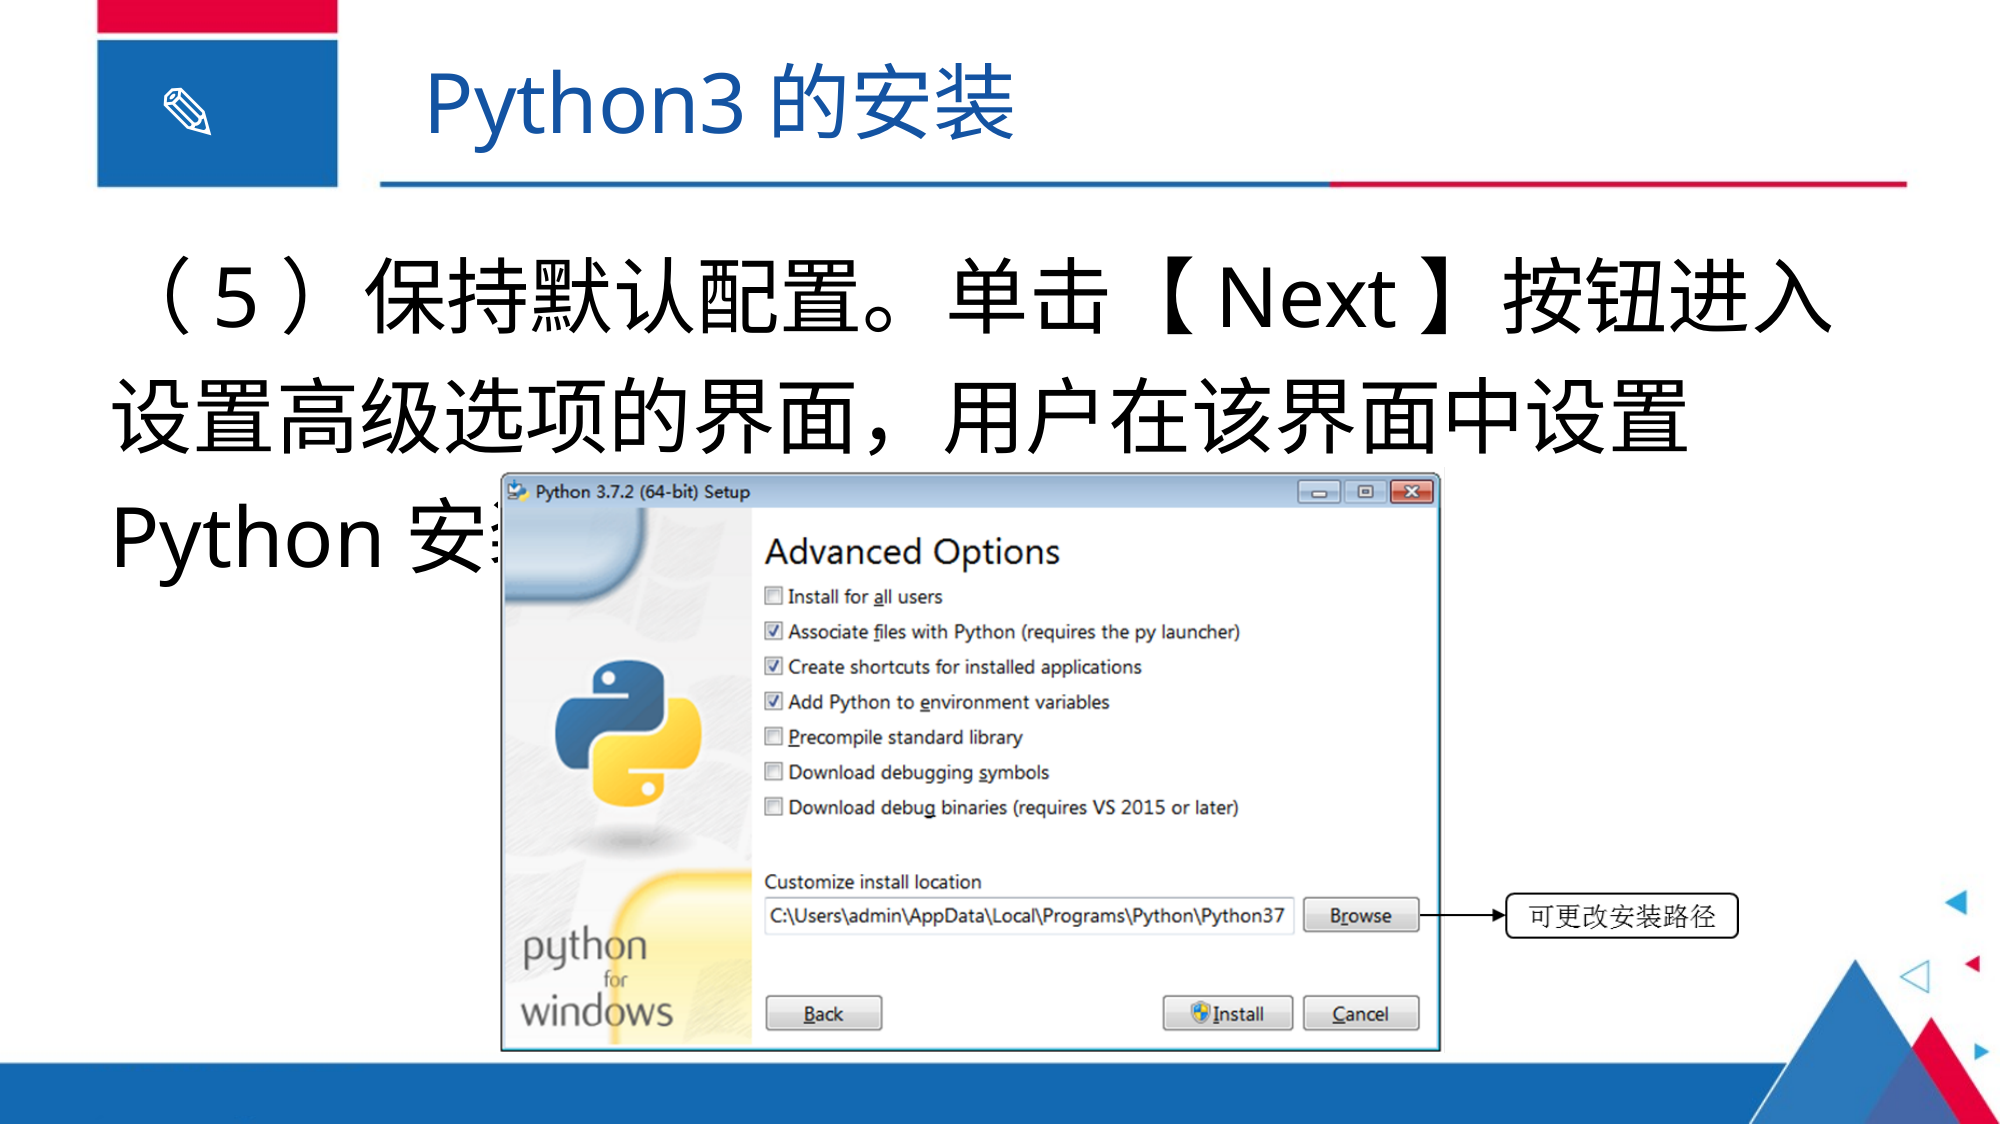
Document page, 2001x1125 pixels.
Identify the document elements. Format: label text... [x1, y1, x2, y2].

text_box （5）保持默认配置。单击【Next】按钮进入设置高级选项的界面，用户在该界面中设置Python安装路径。 [94, 216, 1916, 592]
text_box Python3的安装 [409, 43, 1292, 158]
picture [0, 0, 2000, 1124]
